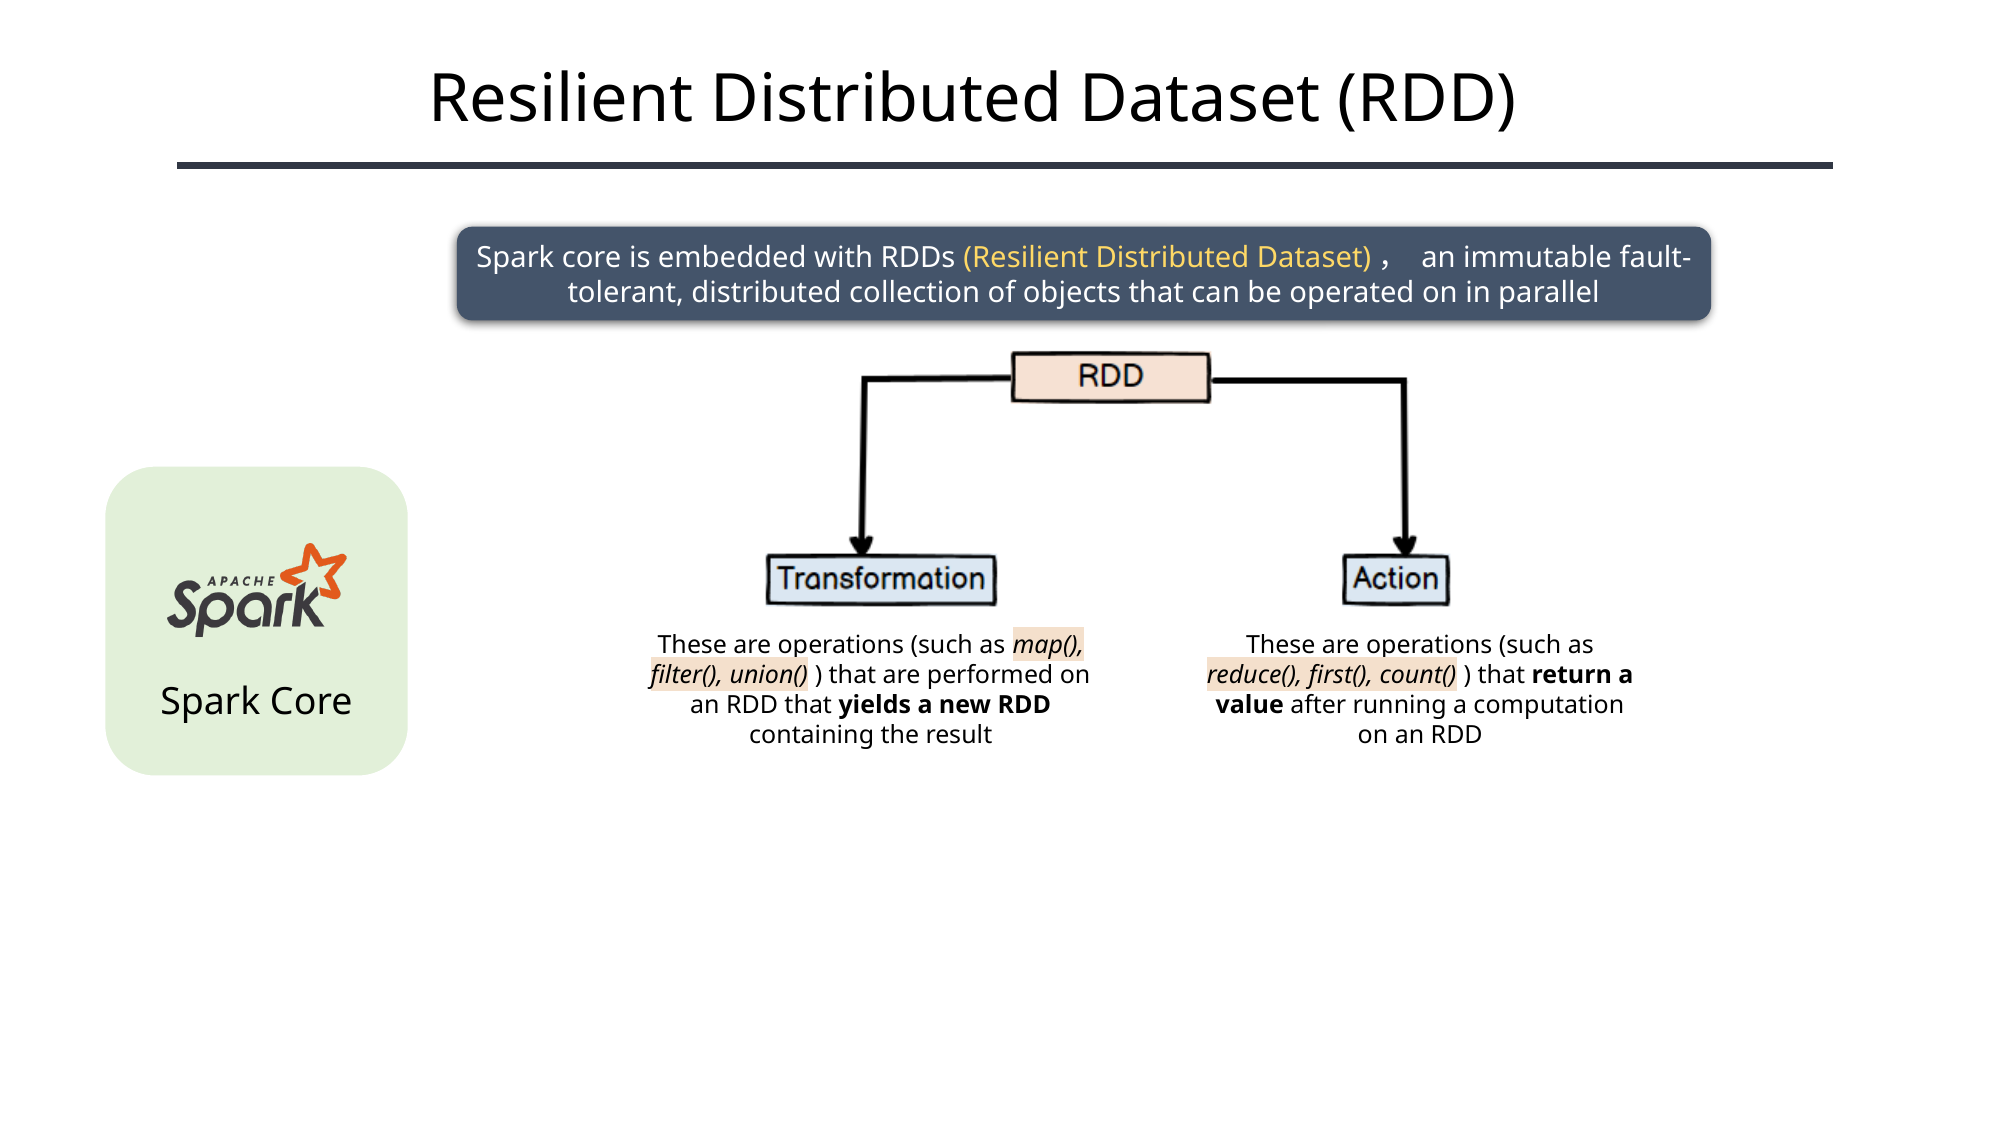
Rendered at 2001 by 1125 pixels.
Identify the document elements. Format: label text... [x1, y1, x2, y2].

text_box These are operations (such as map(), filter(), union() ) that are performed on an RDD that yields a new RDD containing the result [634, 621, 1108, 756]
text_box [103, 465, 410, 778]
text_box Spark core is embedded with RDDs (Resilient Distributed Dataset)， an immutable fault-tolerant, distributed collection of objects that can be operated on in parallel [456, 226, 1712, 321]
text_box [176, 161, 1834, 171]
picture [740, 336, 1475, 622]
text_box These are operations (such as reduce(), first(), count() ) that return a value after running a computation on an RDD [1183, 621, 1657, 756]
text_box Resilient Distributed Dataset (RDD) [256, 47, 1690, 142]
